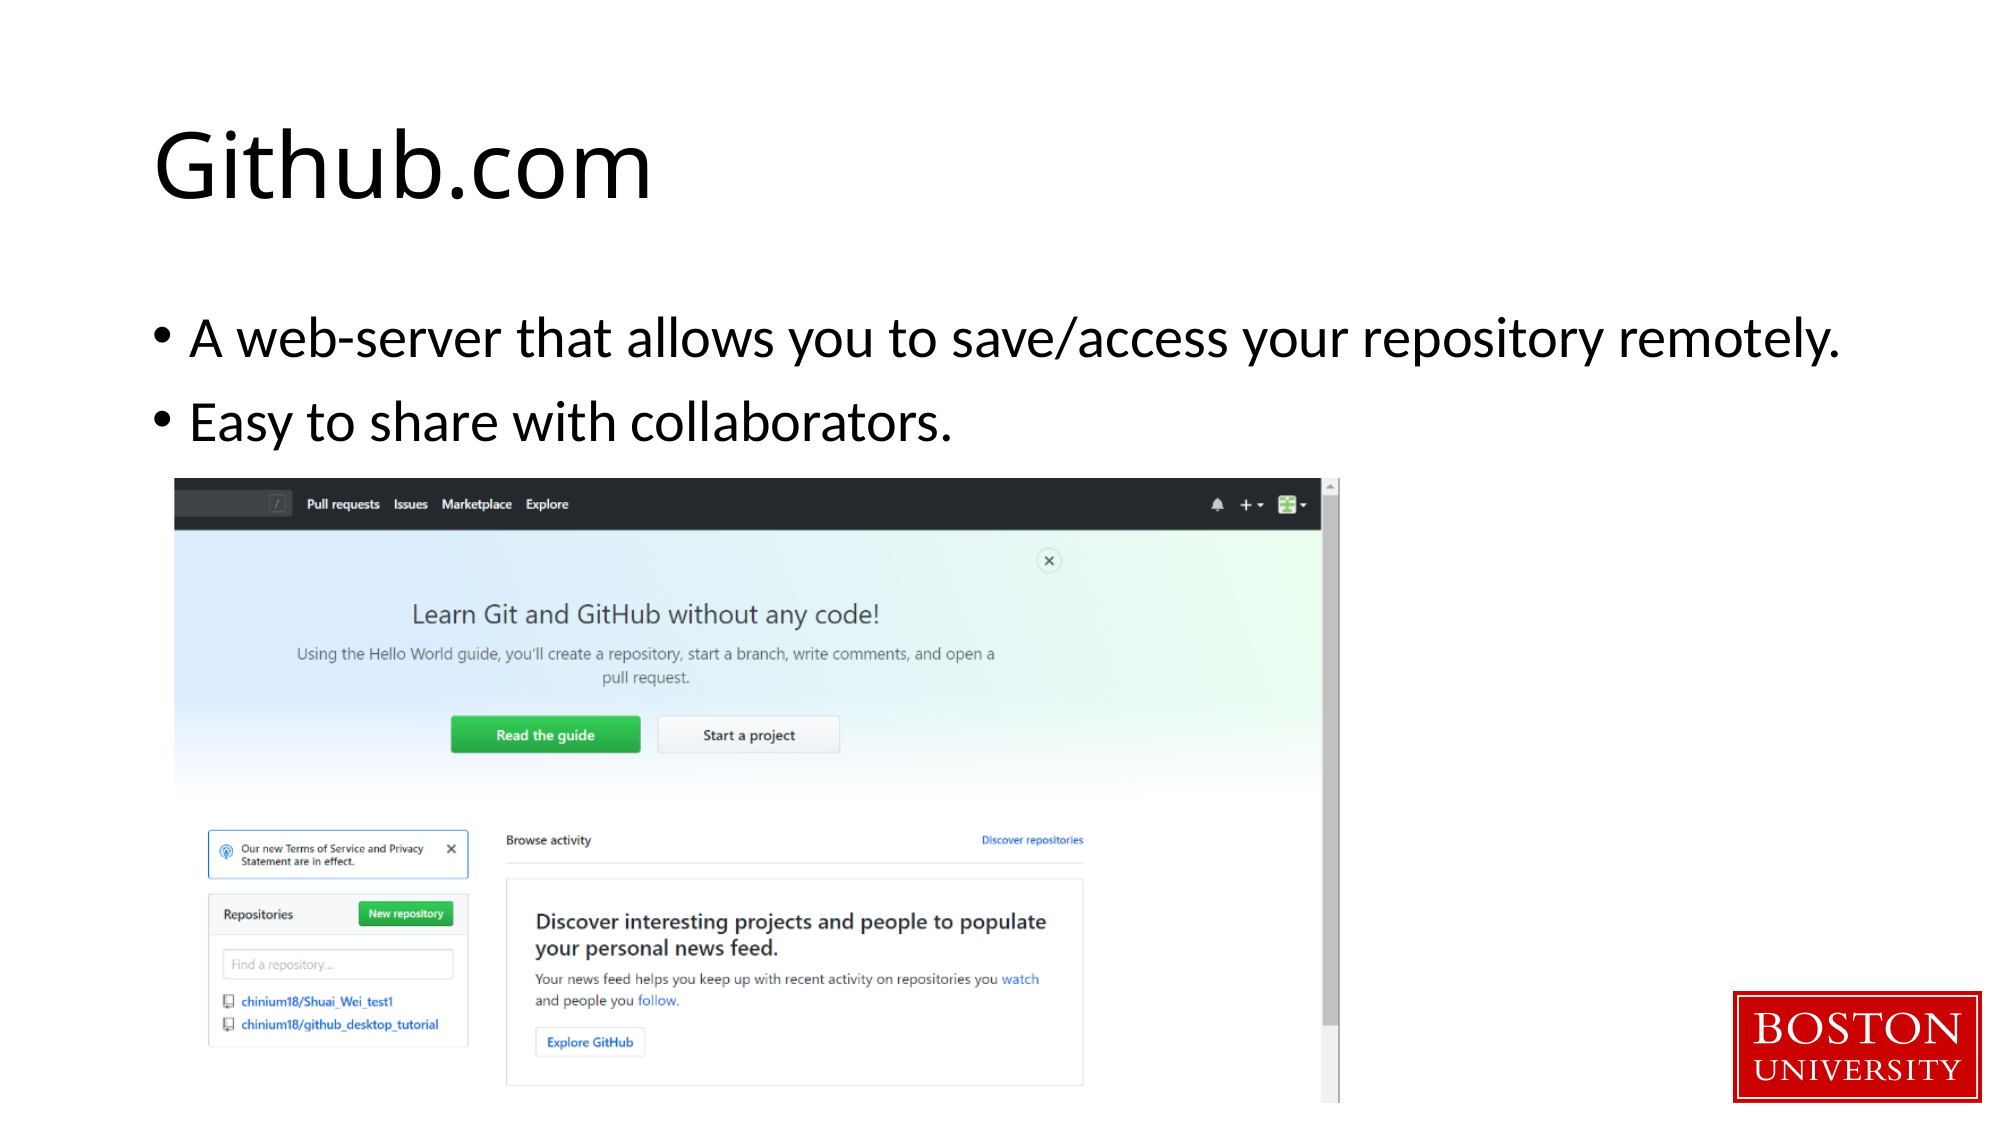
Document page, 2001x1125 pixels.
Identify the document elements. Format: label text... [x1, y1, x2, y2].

picture [174, 478, 1340, 1103]
title Github.com [137, 59, 1863, 278]
picture [1733, 991, 1982, 1103]
list A web-server that allows you to save/access your repository remotely. Easy to share with collaborators. [137, 299, 1863, 1014]
